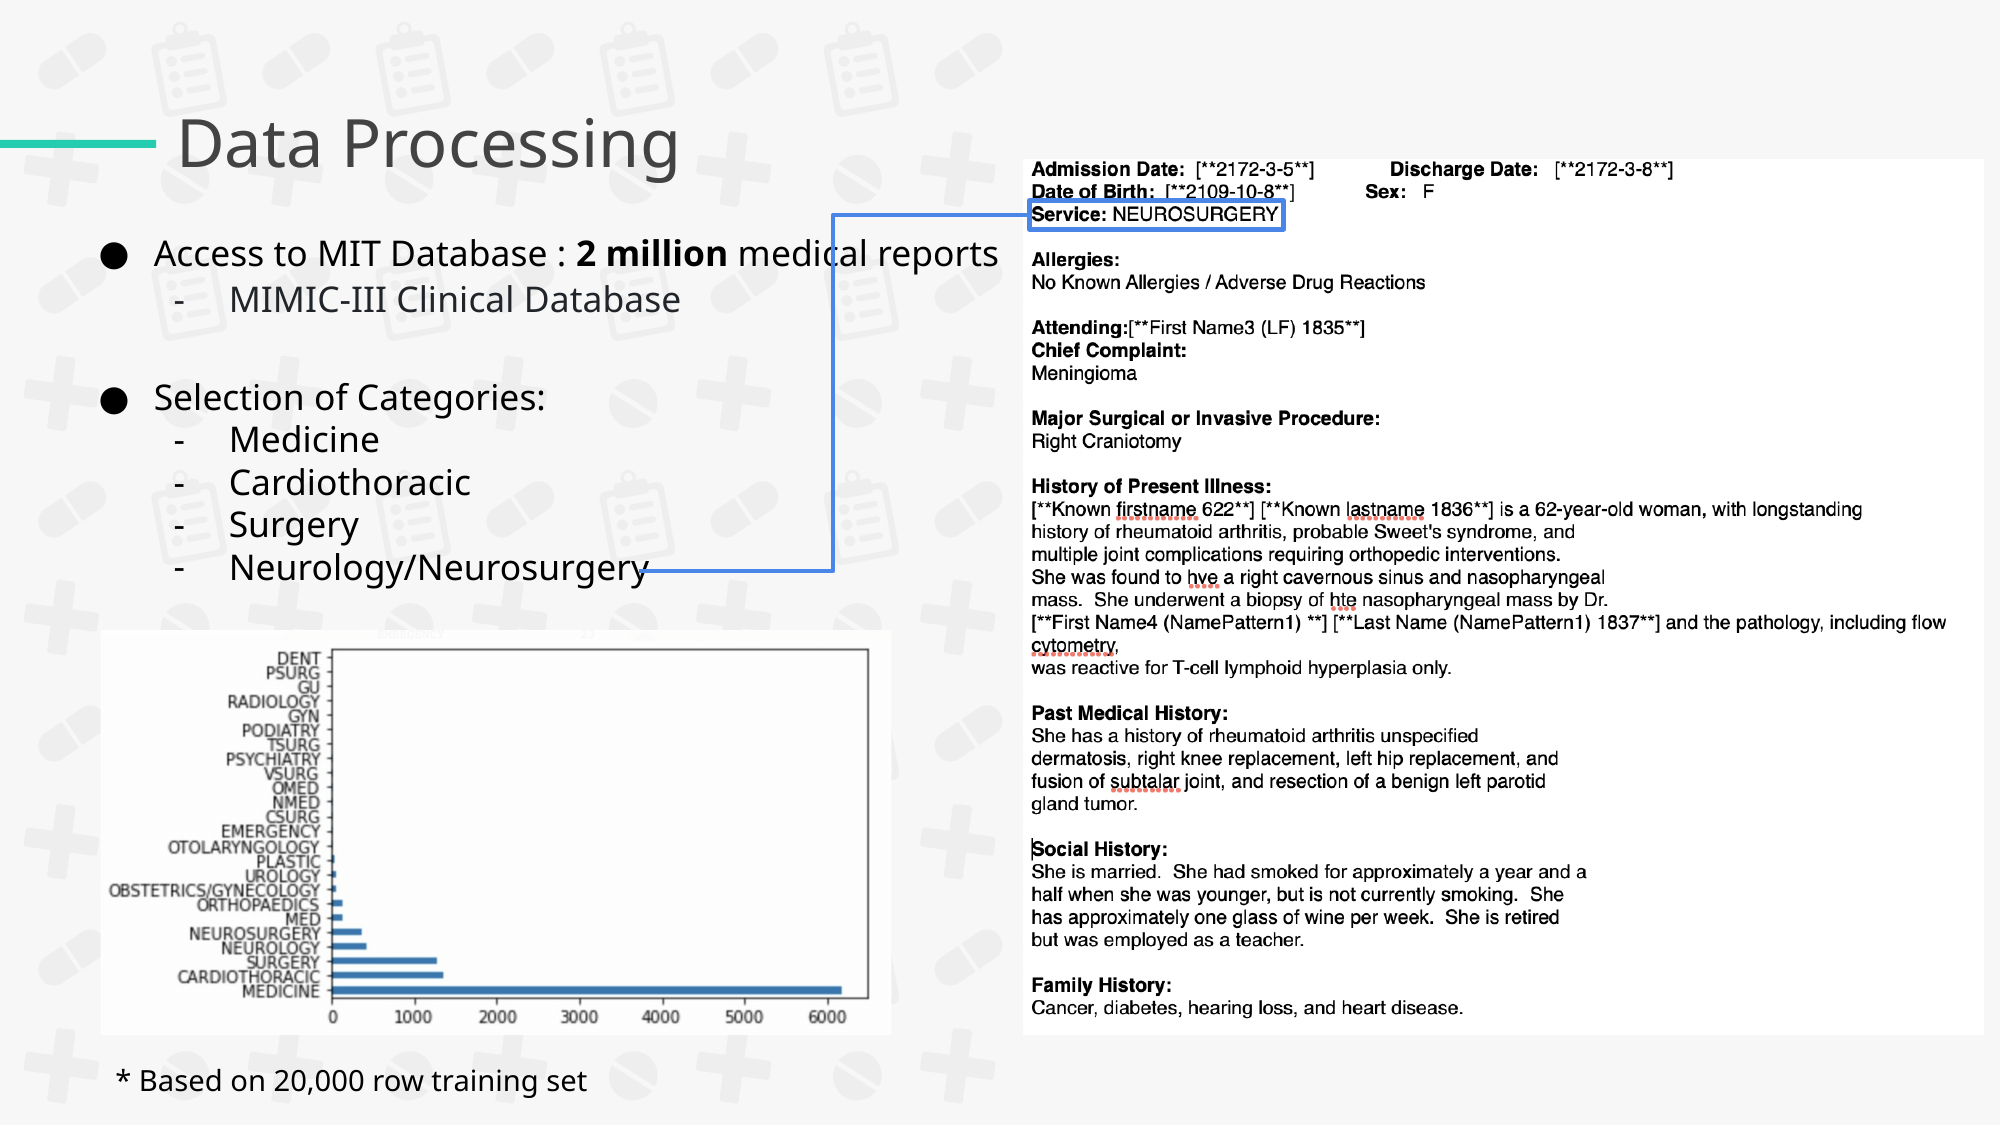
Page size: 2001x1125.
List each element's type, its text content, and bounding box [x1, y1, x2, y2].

picture [1023, 159, 1984, 1035]
picture [100, 629, 892, 1035]
text_box Access to MIT Database : 2 million medical reports MIMIC-III Clinical Database Selection of Categories: Medicine Cardiothoracic Surgery Neurology/Neurosurgery [63, 215, 1018, 1010]
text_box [638, 214, 1030, 572]
title Data Processing [156, 81, 1914, 207]
text_box * Based on 20,000 row training set [100, 1047, 677, 1093]
